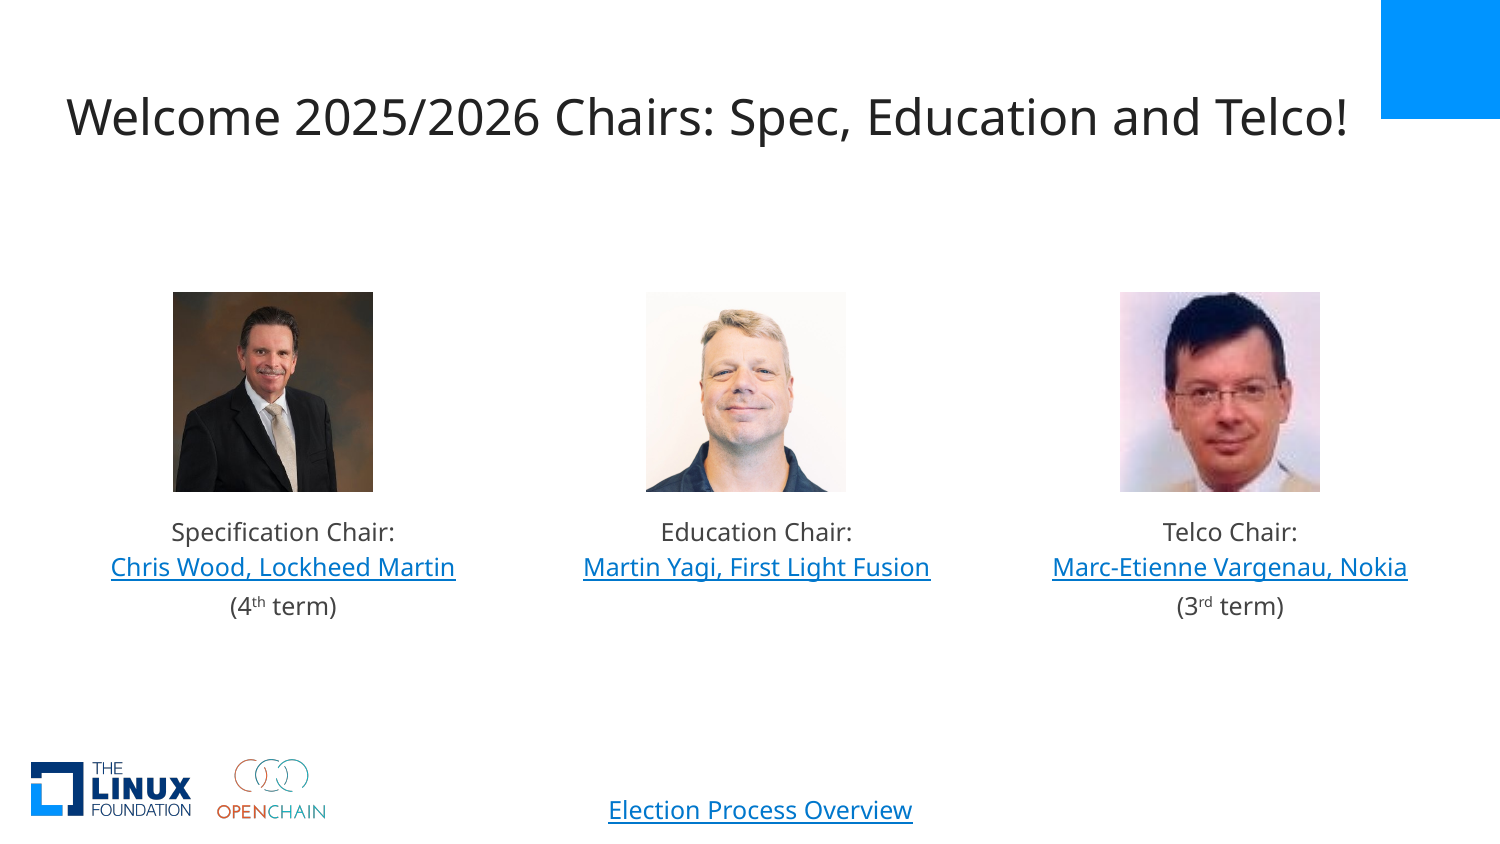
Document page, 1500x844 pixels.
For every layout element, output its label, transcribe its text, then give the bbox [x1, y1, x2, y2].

picture [31, 762, 191, 816]
list Specification Chair: Chris Wood, Lockheed Martin (4th term) [46, 497, 500, 648]
text_box Telco Chair: Marc-Etienne Vargenau, Nokia (3rd term) [993, 497, 1447, 648]
title Welcome 2025/2026 Chairs: Spec, Education and Telco! [51, 67, 1449, 167]
picture [1120, 292, 1320, 493]
picture [215, 757, 327, 821]
text_box Election Process Overview [523, 774, 977, 829]
picture [646, 292, 846, 493]
text_box Education Chair: Martin Yagi, First Light Fusion [519, 497, 973, 618]
picture [173, 292, 373, 493]
